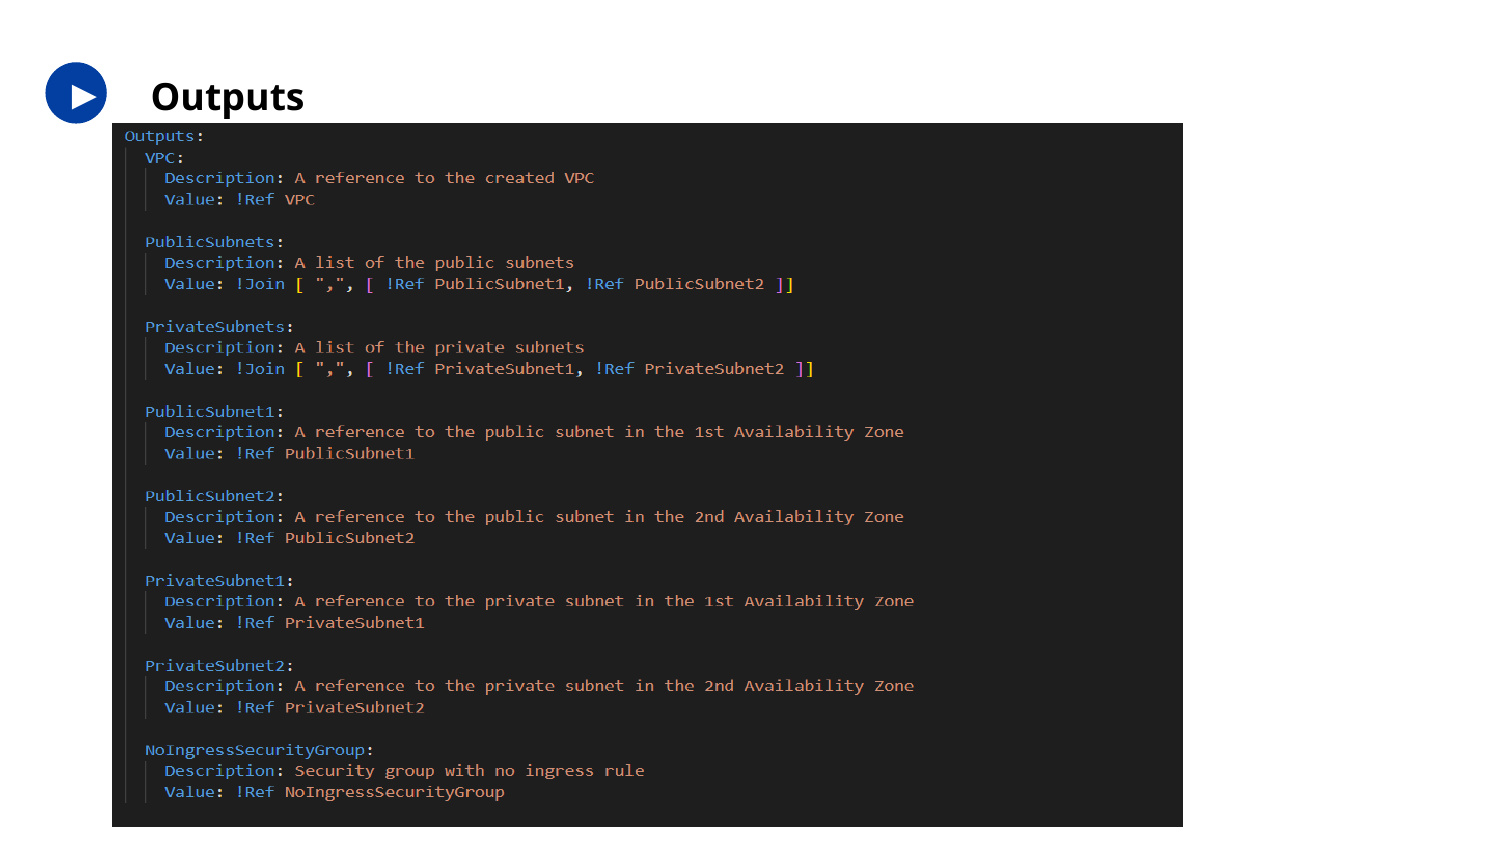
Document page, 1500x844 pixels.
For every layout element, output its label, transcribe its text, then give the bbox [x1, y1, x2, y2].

text_box [56, 116, 97, 124]
picture [111, 123, 1184, 827]
text_box [45, 78, 49, 108]
text_box [55, 62, 97, 70]
text_box [99, 72, 107, 114]
text_box ► [49, 70, 99, 116]
text_box Outputs [135, 66, 988, 122]
